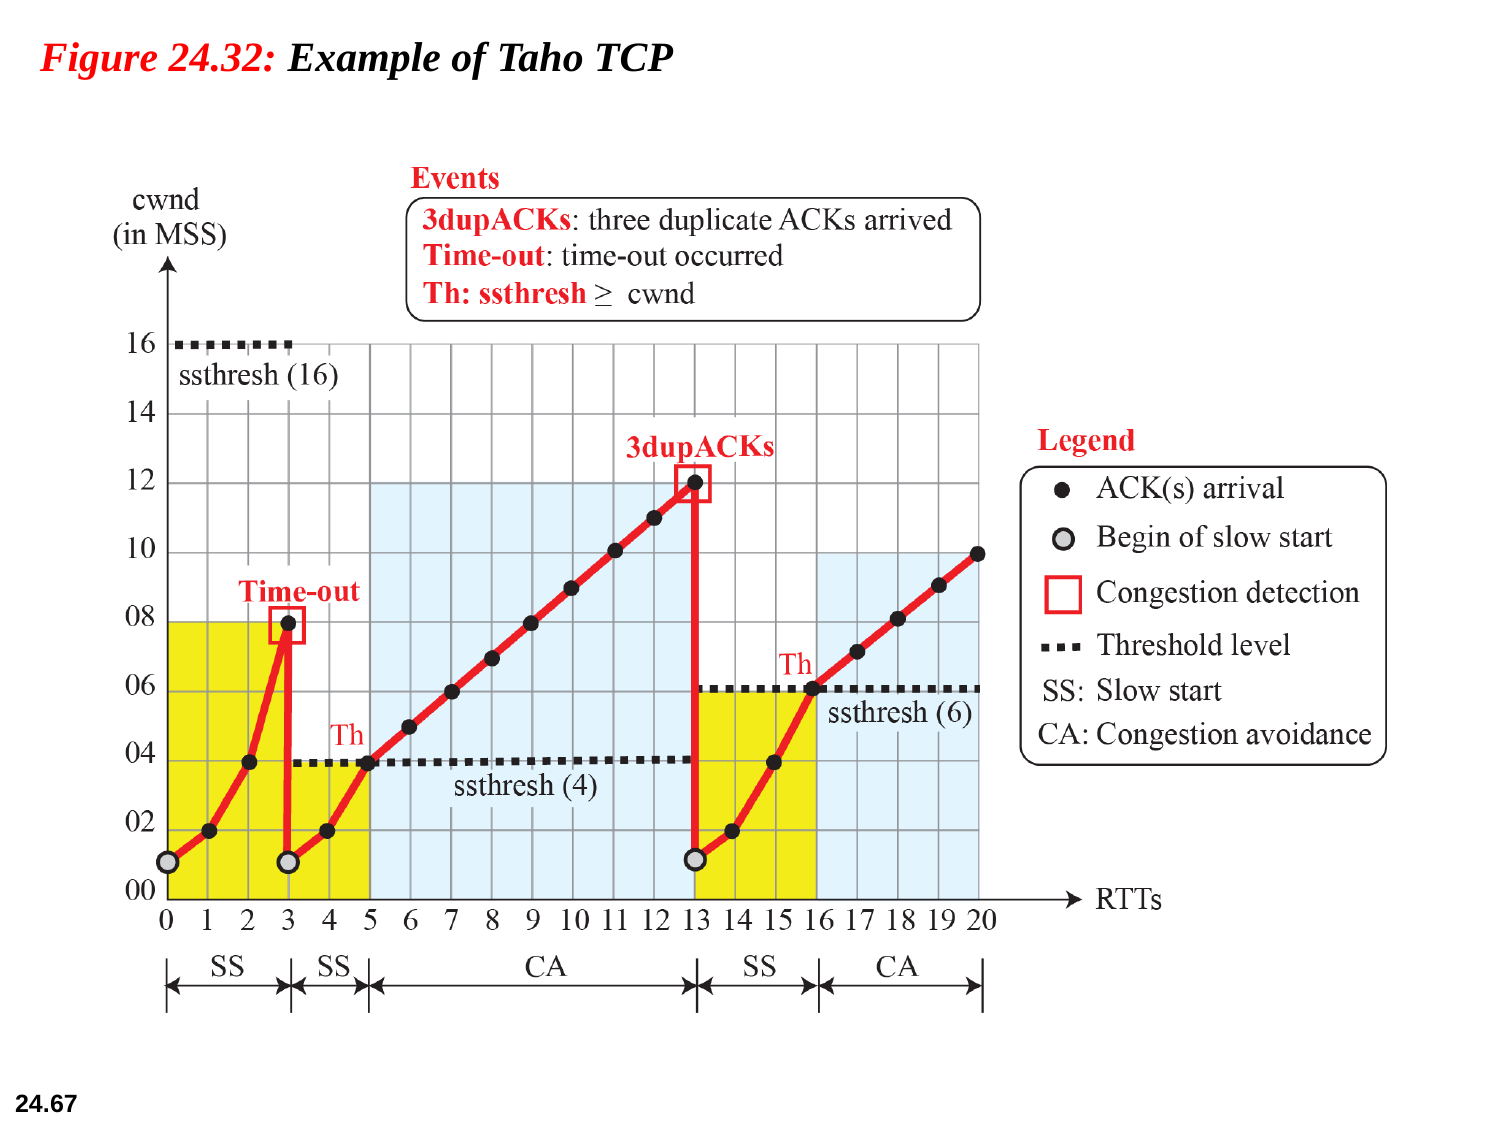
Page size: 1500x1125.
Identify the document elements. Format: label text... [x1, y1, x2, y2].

text_box Figure 24.32: Example of Taho TCP [24, 22, 1363, 87]
picture [112, 162, 1388, 1013]
text_box 24.67 [0, 1049, 313, 1125]
